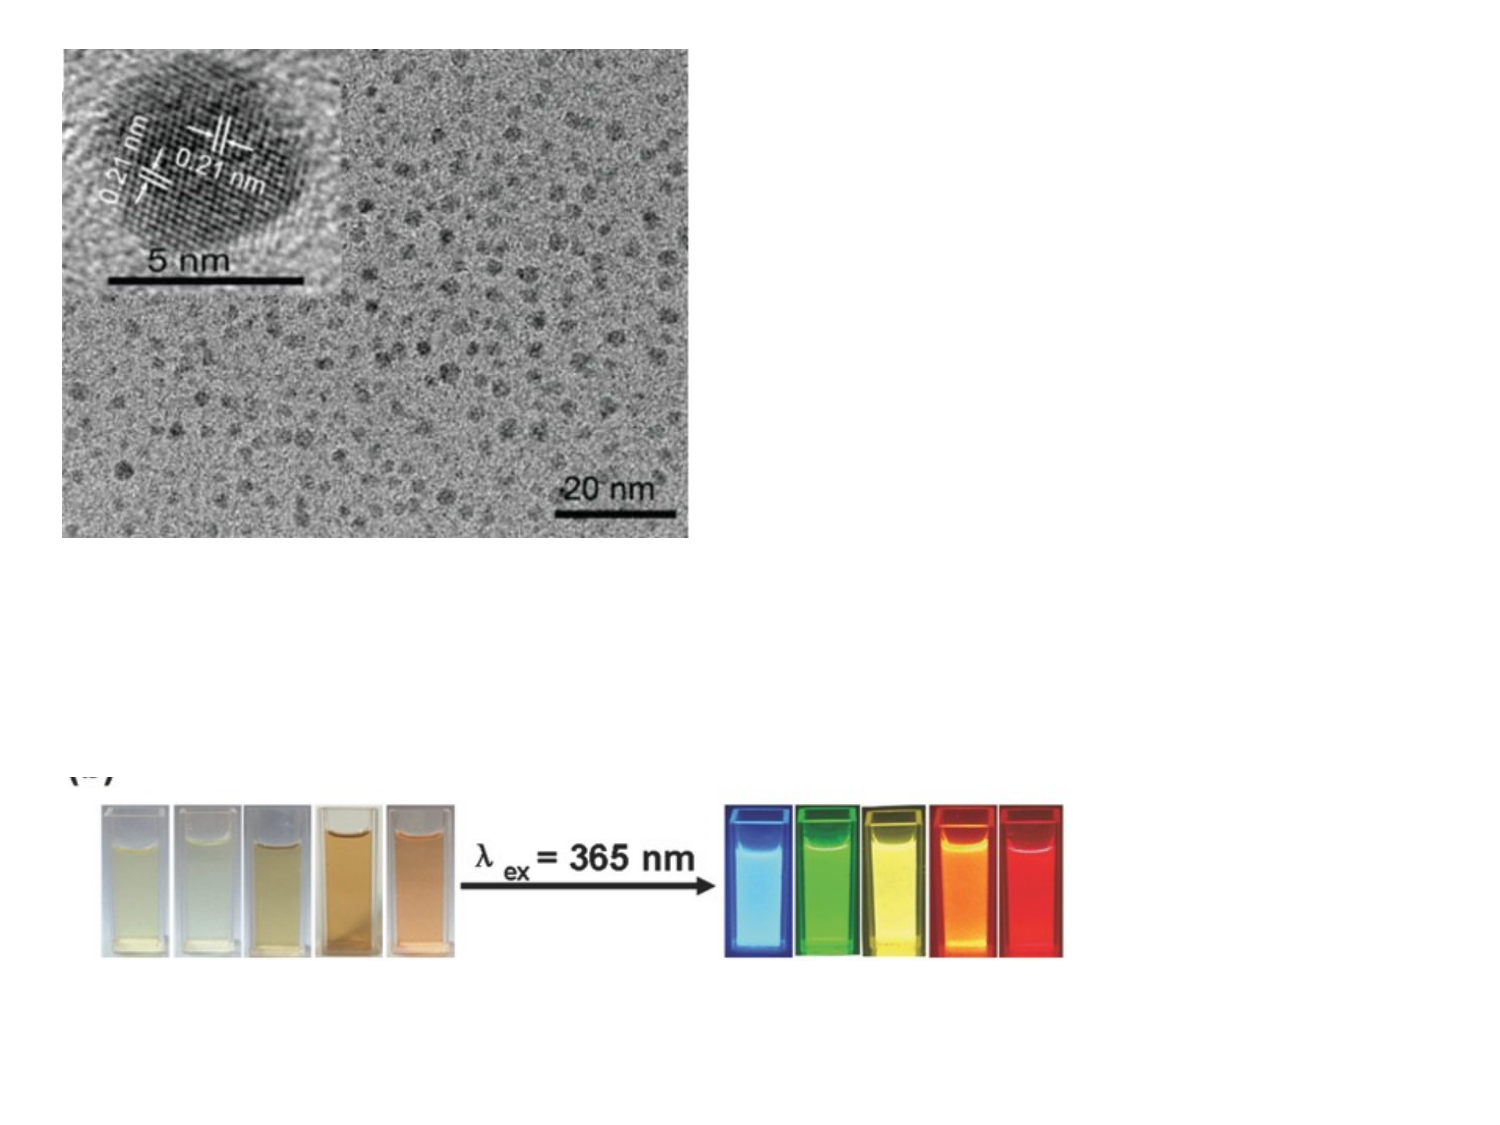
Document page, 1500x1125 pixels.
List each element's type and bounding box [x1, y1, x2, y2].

picture [62, 49, 690, 538]
picture [67, 777, 1106, 962]
